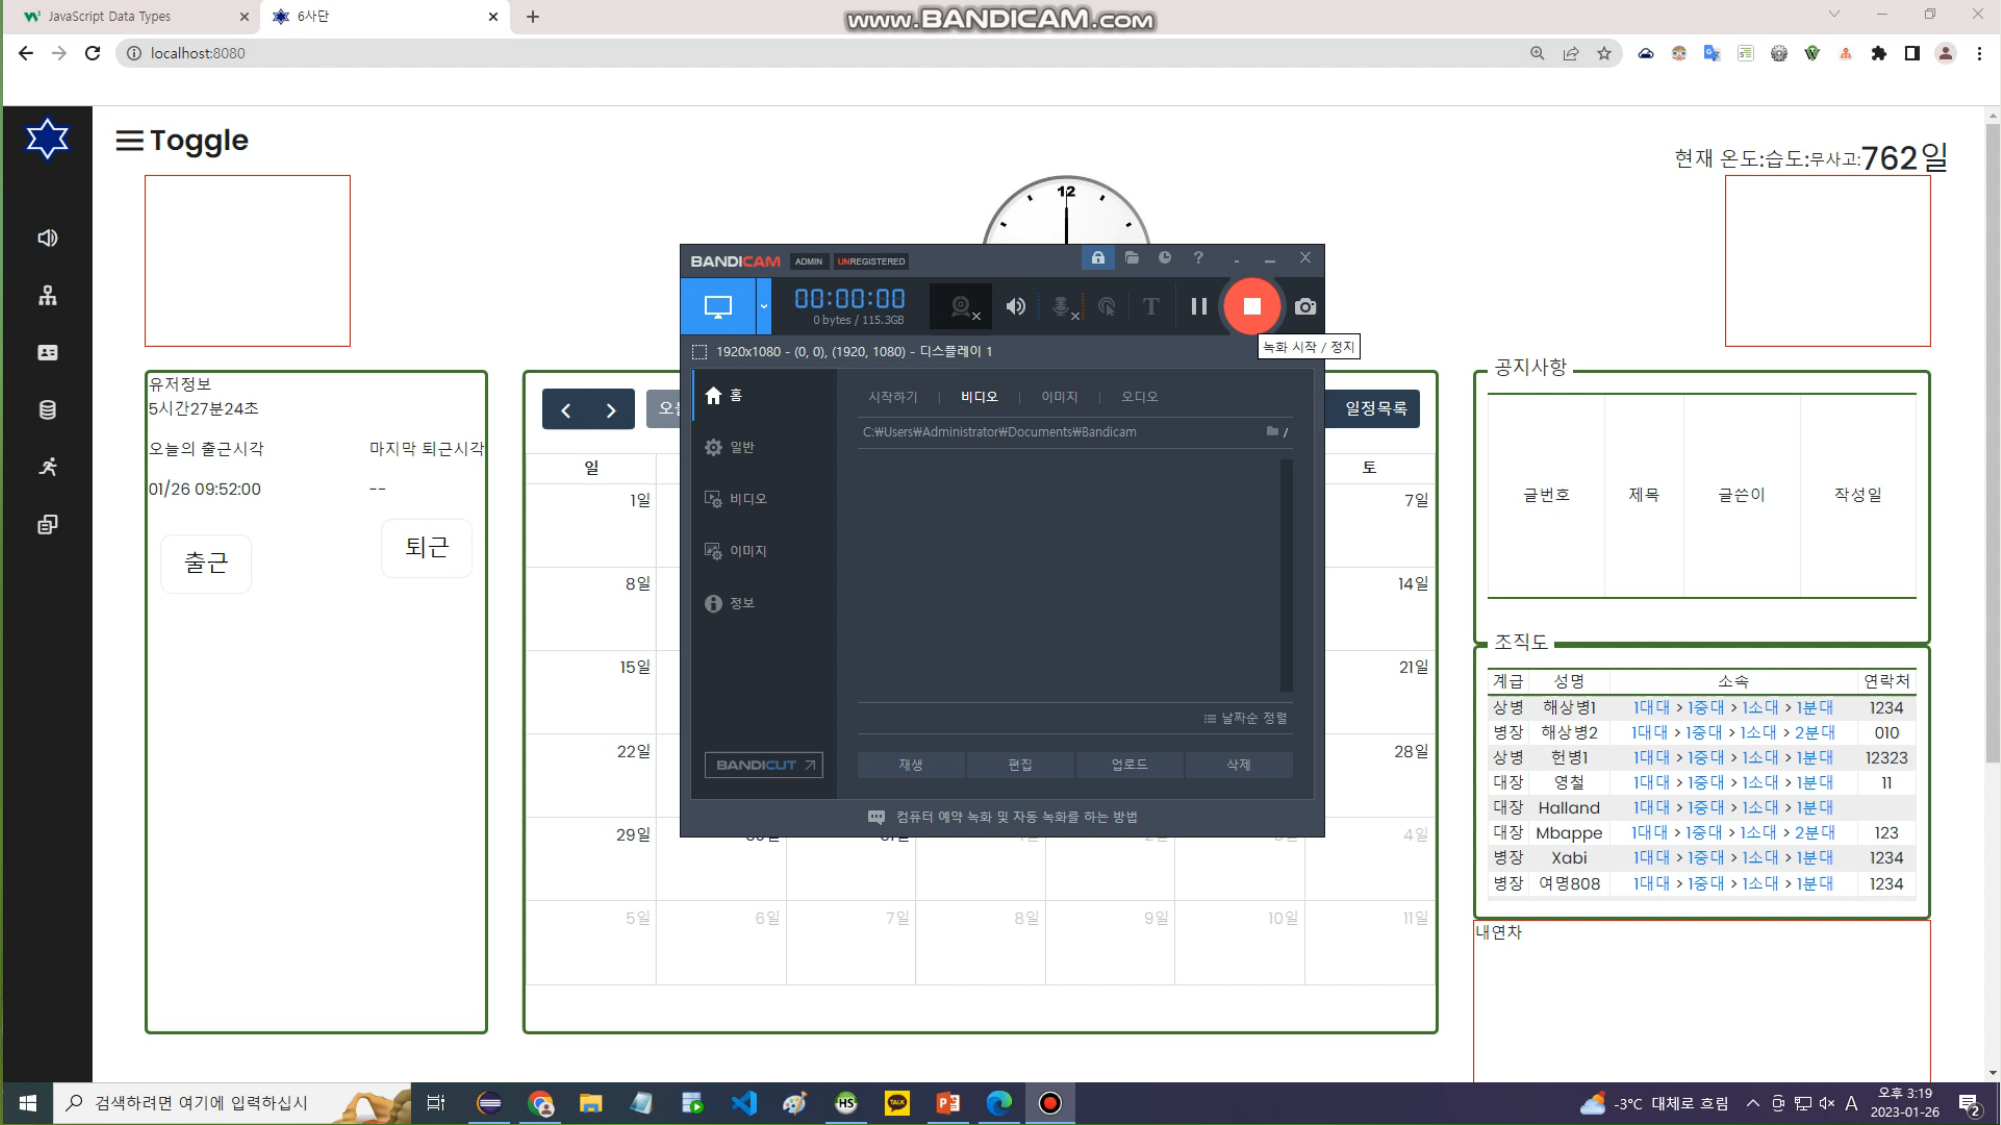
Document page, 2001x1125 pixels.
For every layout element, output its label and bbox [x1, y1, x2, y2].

text_box [2, 0, 2000, 1125]
